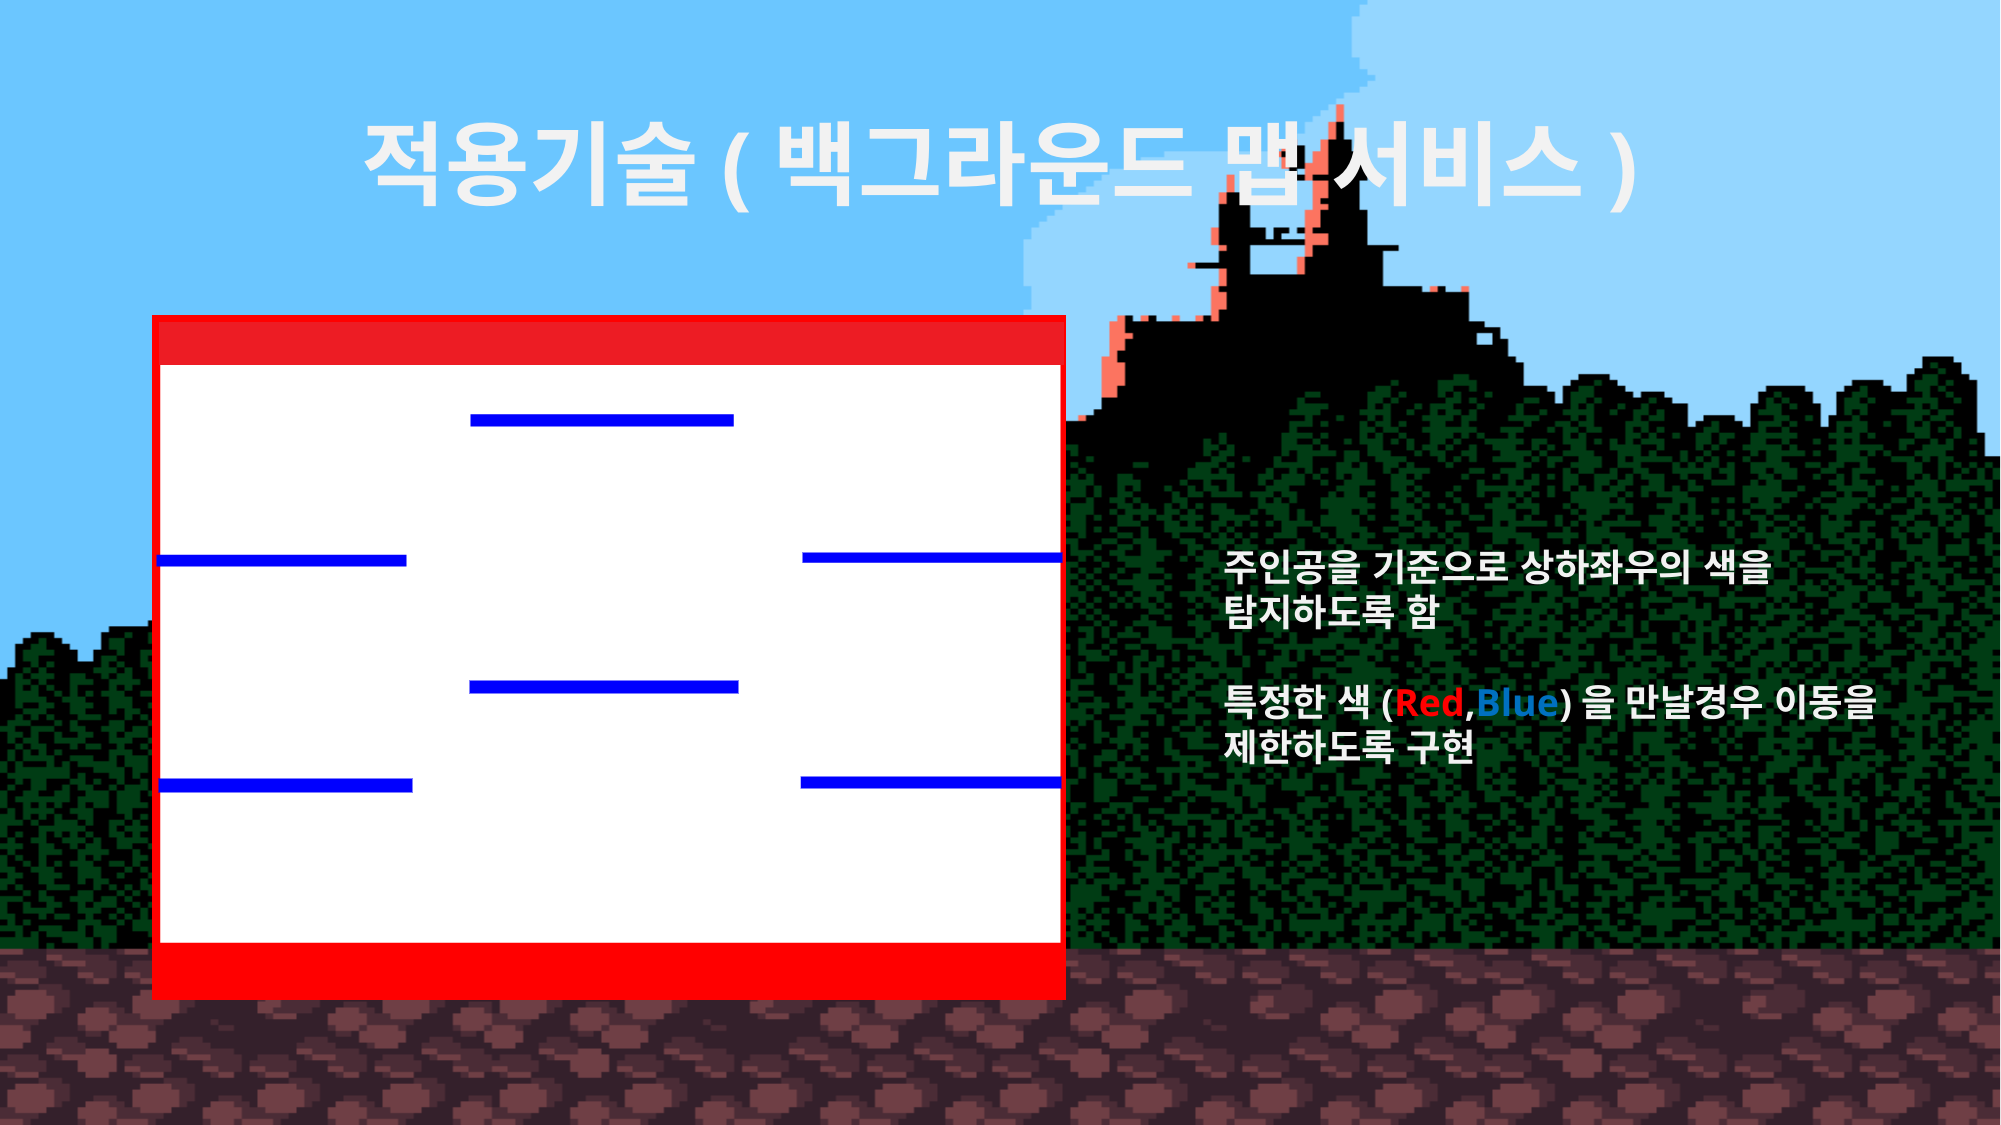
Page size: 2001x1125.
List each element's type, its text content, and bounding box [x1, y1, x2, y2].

text_box 주인공을 기준으로 상하좌우의 색을 탐지하도록 함 특정한 색(Red,Blue)을 만날경우 이동을 제한하도록 구현 [1209, 536, 1927, 776]
picture [0, 0, 2001, 1125]
title 적용기술(백그라운드 맵 서비스) [137, 59, 1863, 278]
